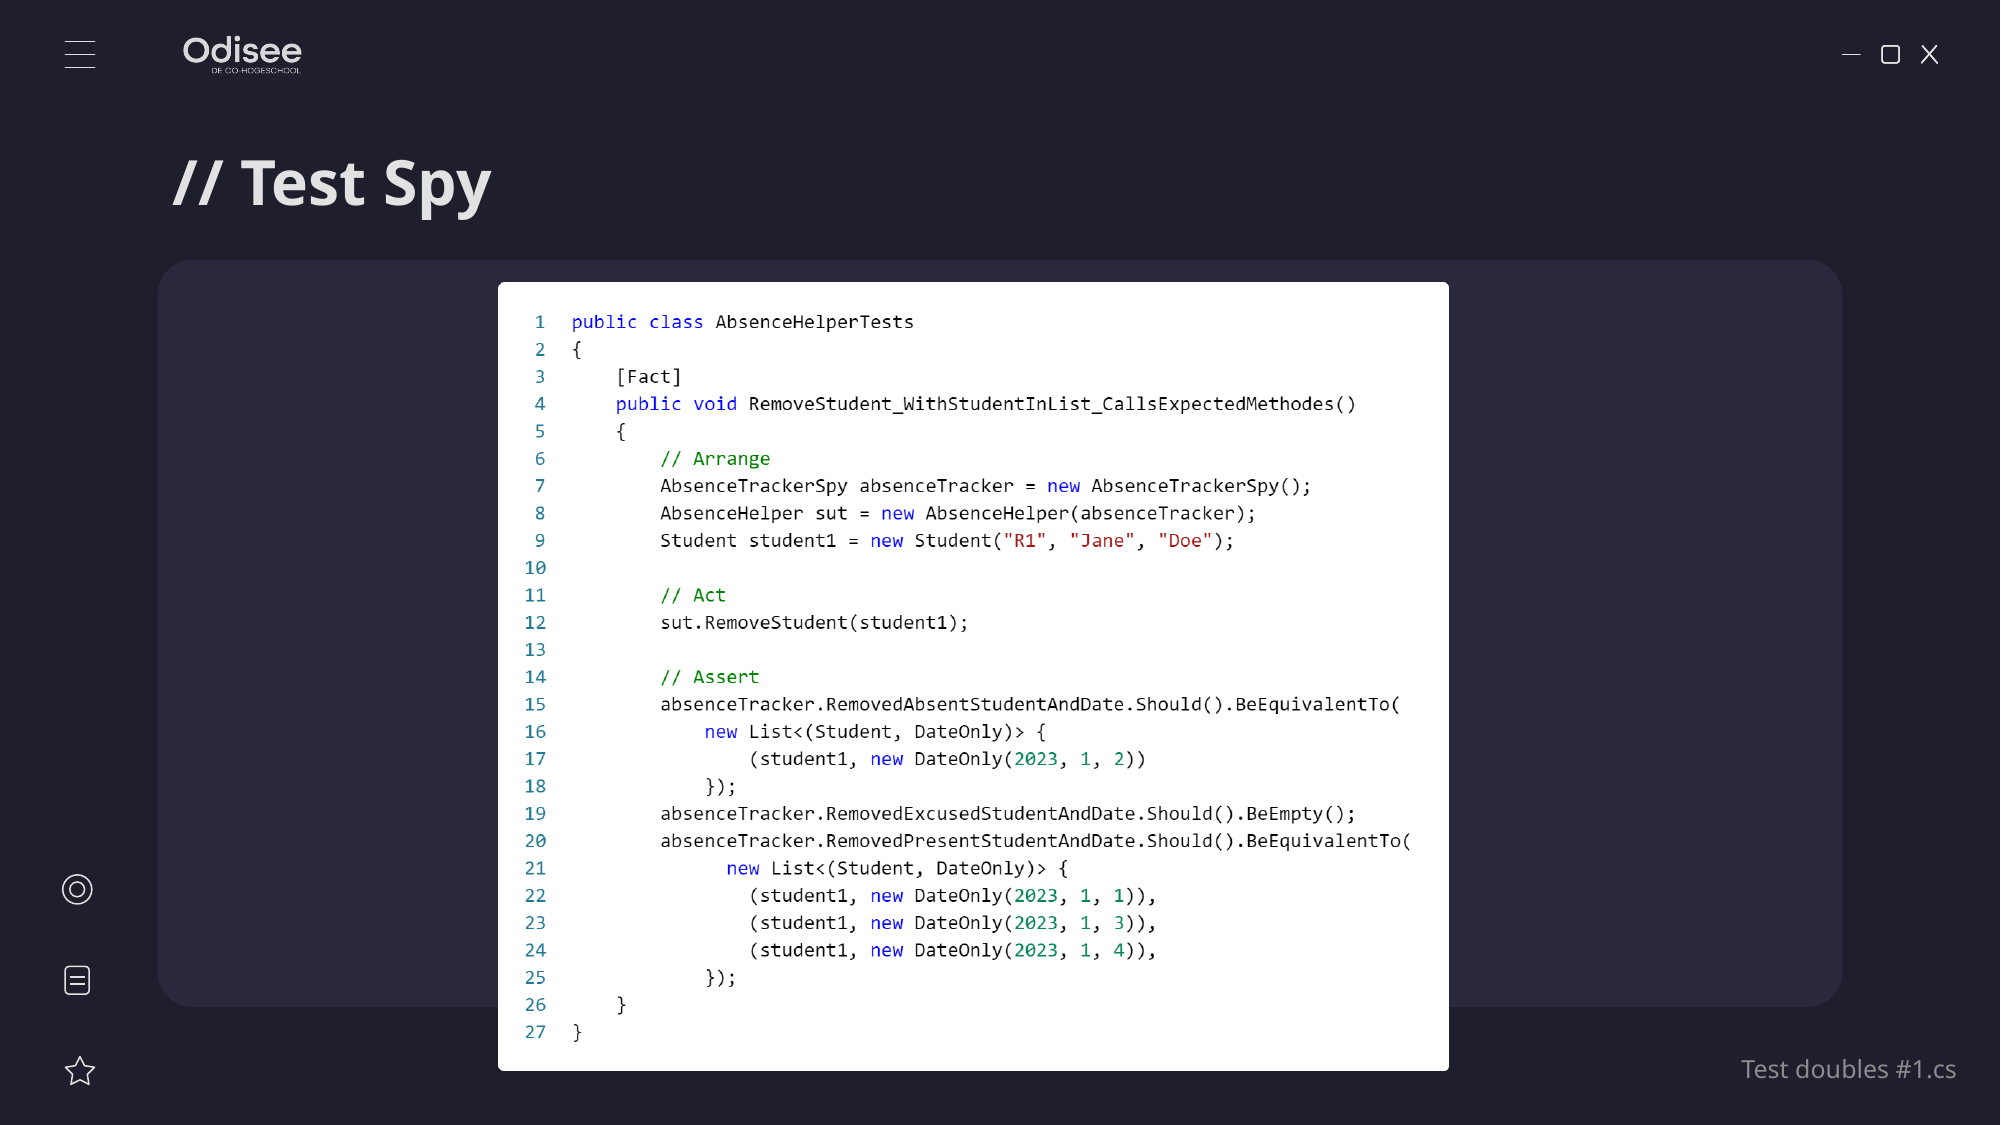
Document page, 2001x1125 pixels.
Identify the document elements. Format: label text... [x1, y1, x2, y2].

picture [157, 10, 328, 99]
title // Test Spy [157, 118, 1843, 244]
picture [498, 282, 1450, 1071]
footer Test doubles #1.cs [1506, 1040, 1973, 1101]
